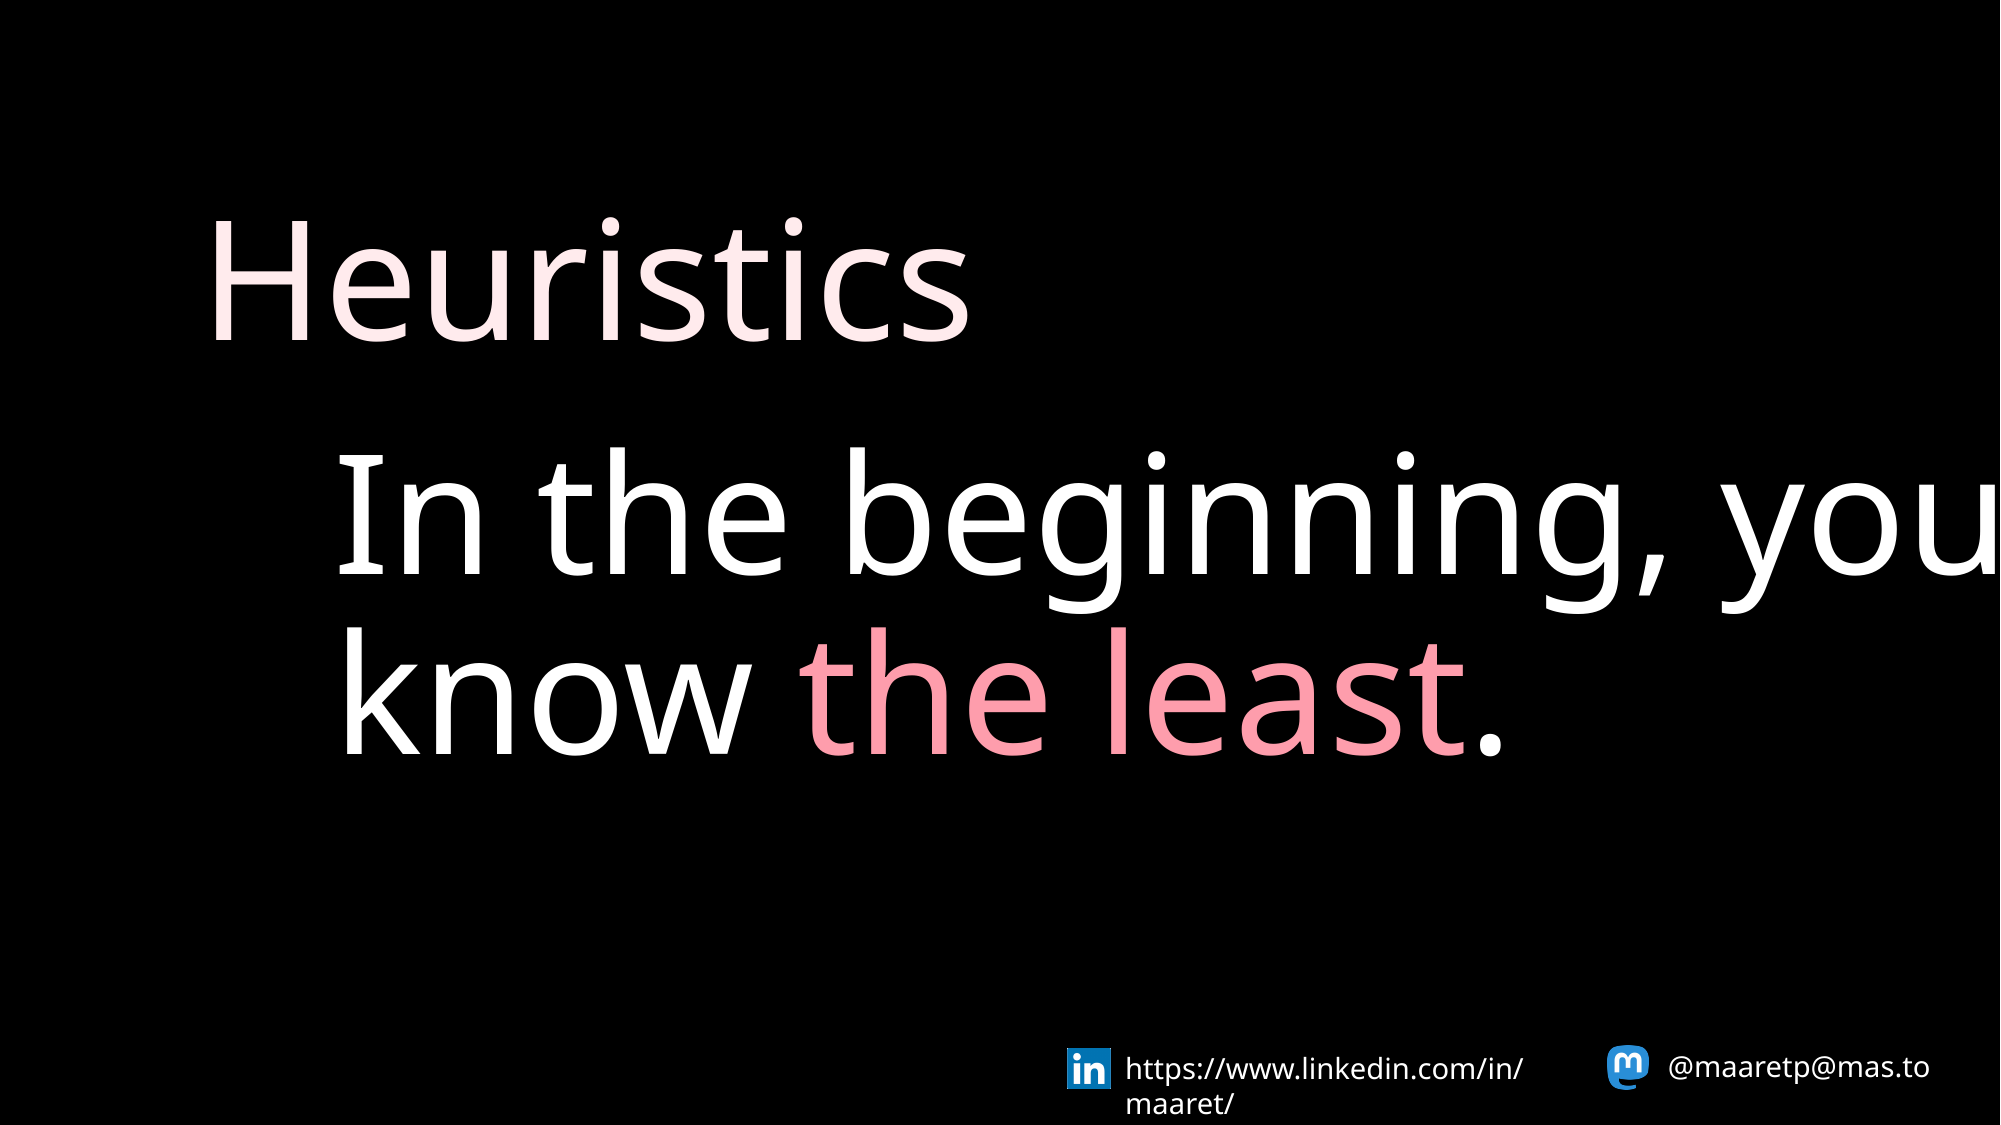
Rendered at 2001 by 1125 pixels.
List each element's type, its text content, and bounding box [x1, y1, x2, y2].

text_box Heuristics [185, 166, 991, 382]
picture [1067, 1048, 1111, 1089]
picture [1607, 1045, 1649, 1090]
title In the beginning, you know the least. [318, 291, 2000, 931]
